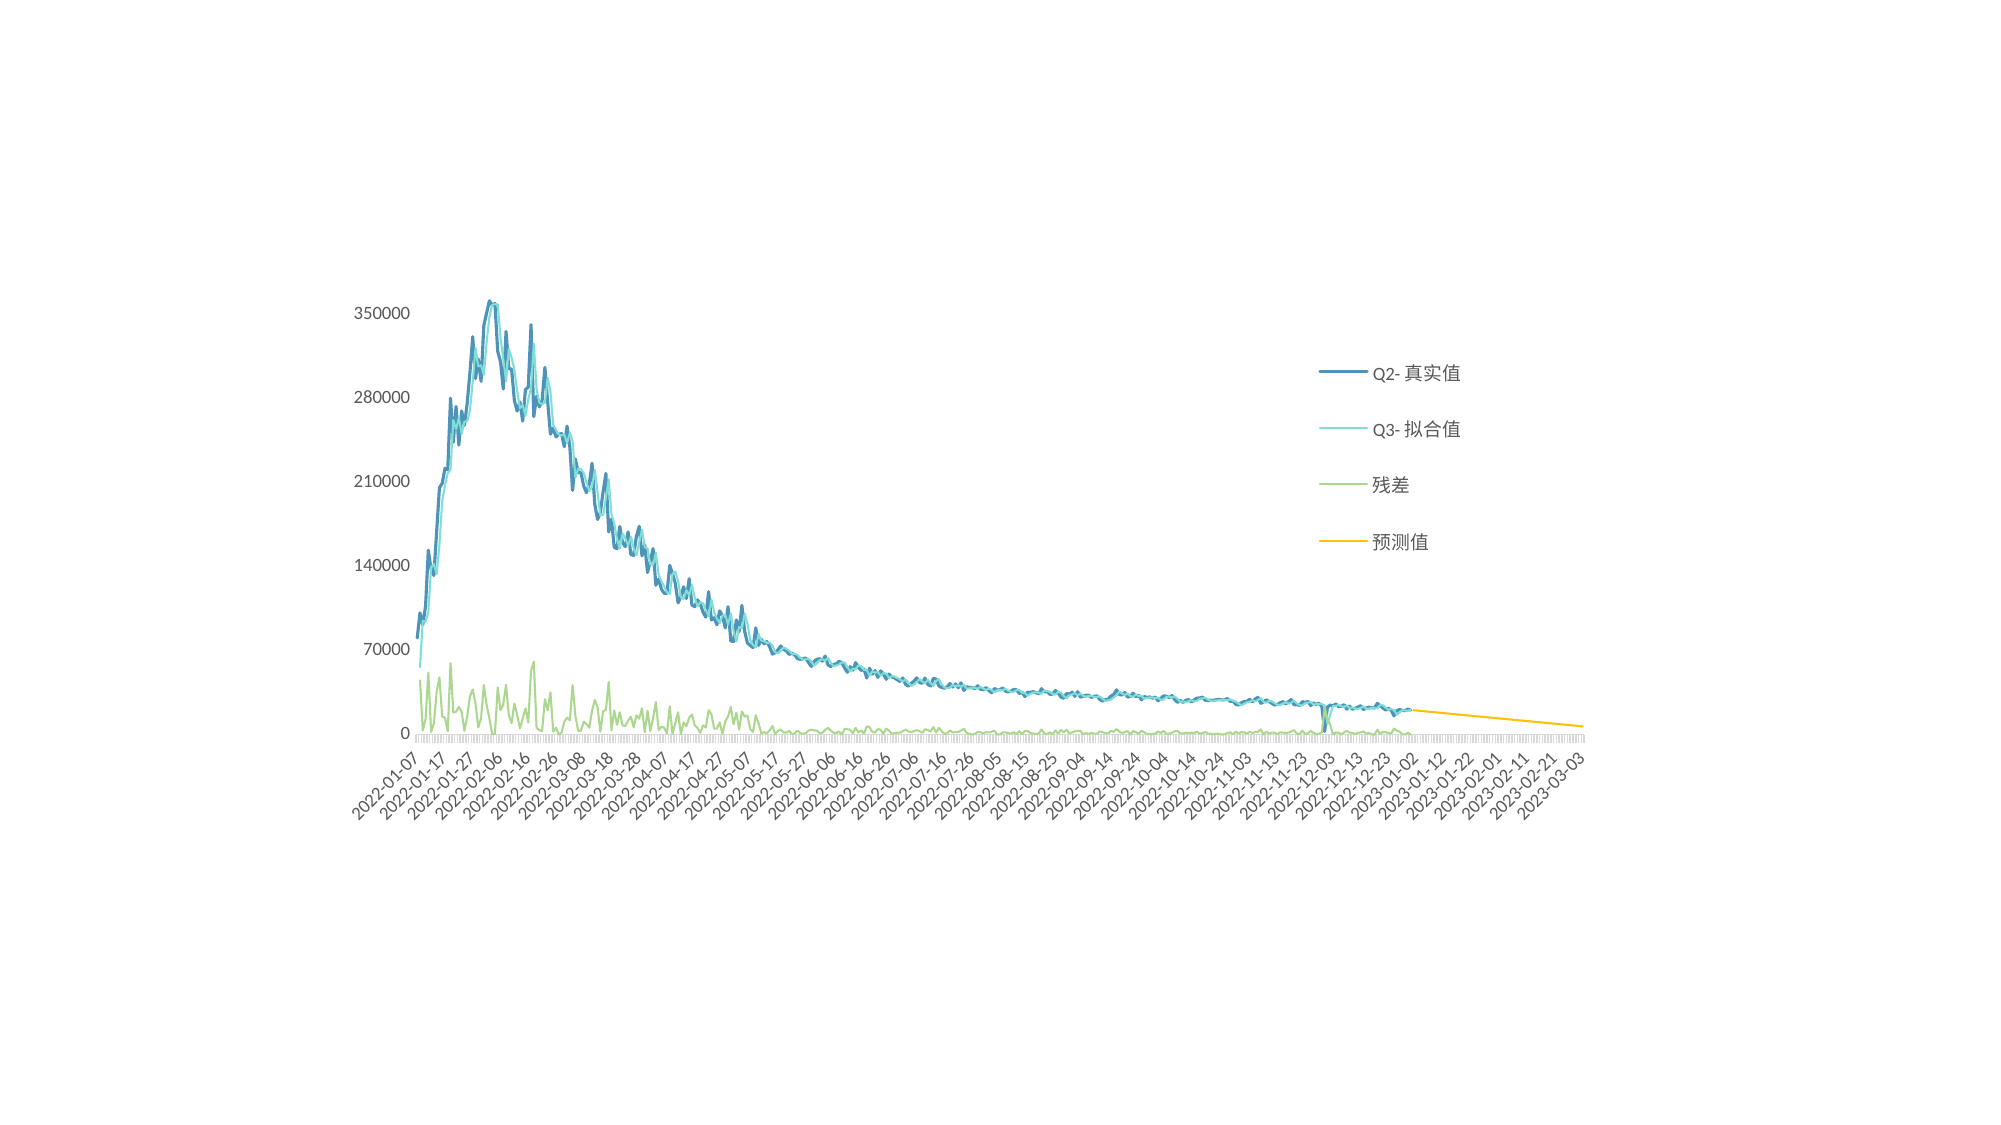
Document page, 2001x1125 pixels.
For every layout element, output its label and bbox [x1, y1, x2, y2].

chart [277, 212, 1617, 913]
